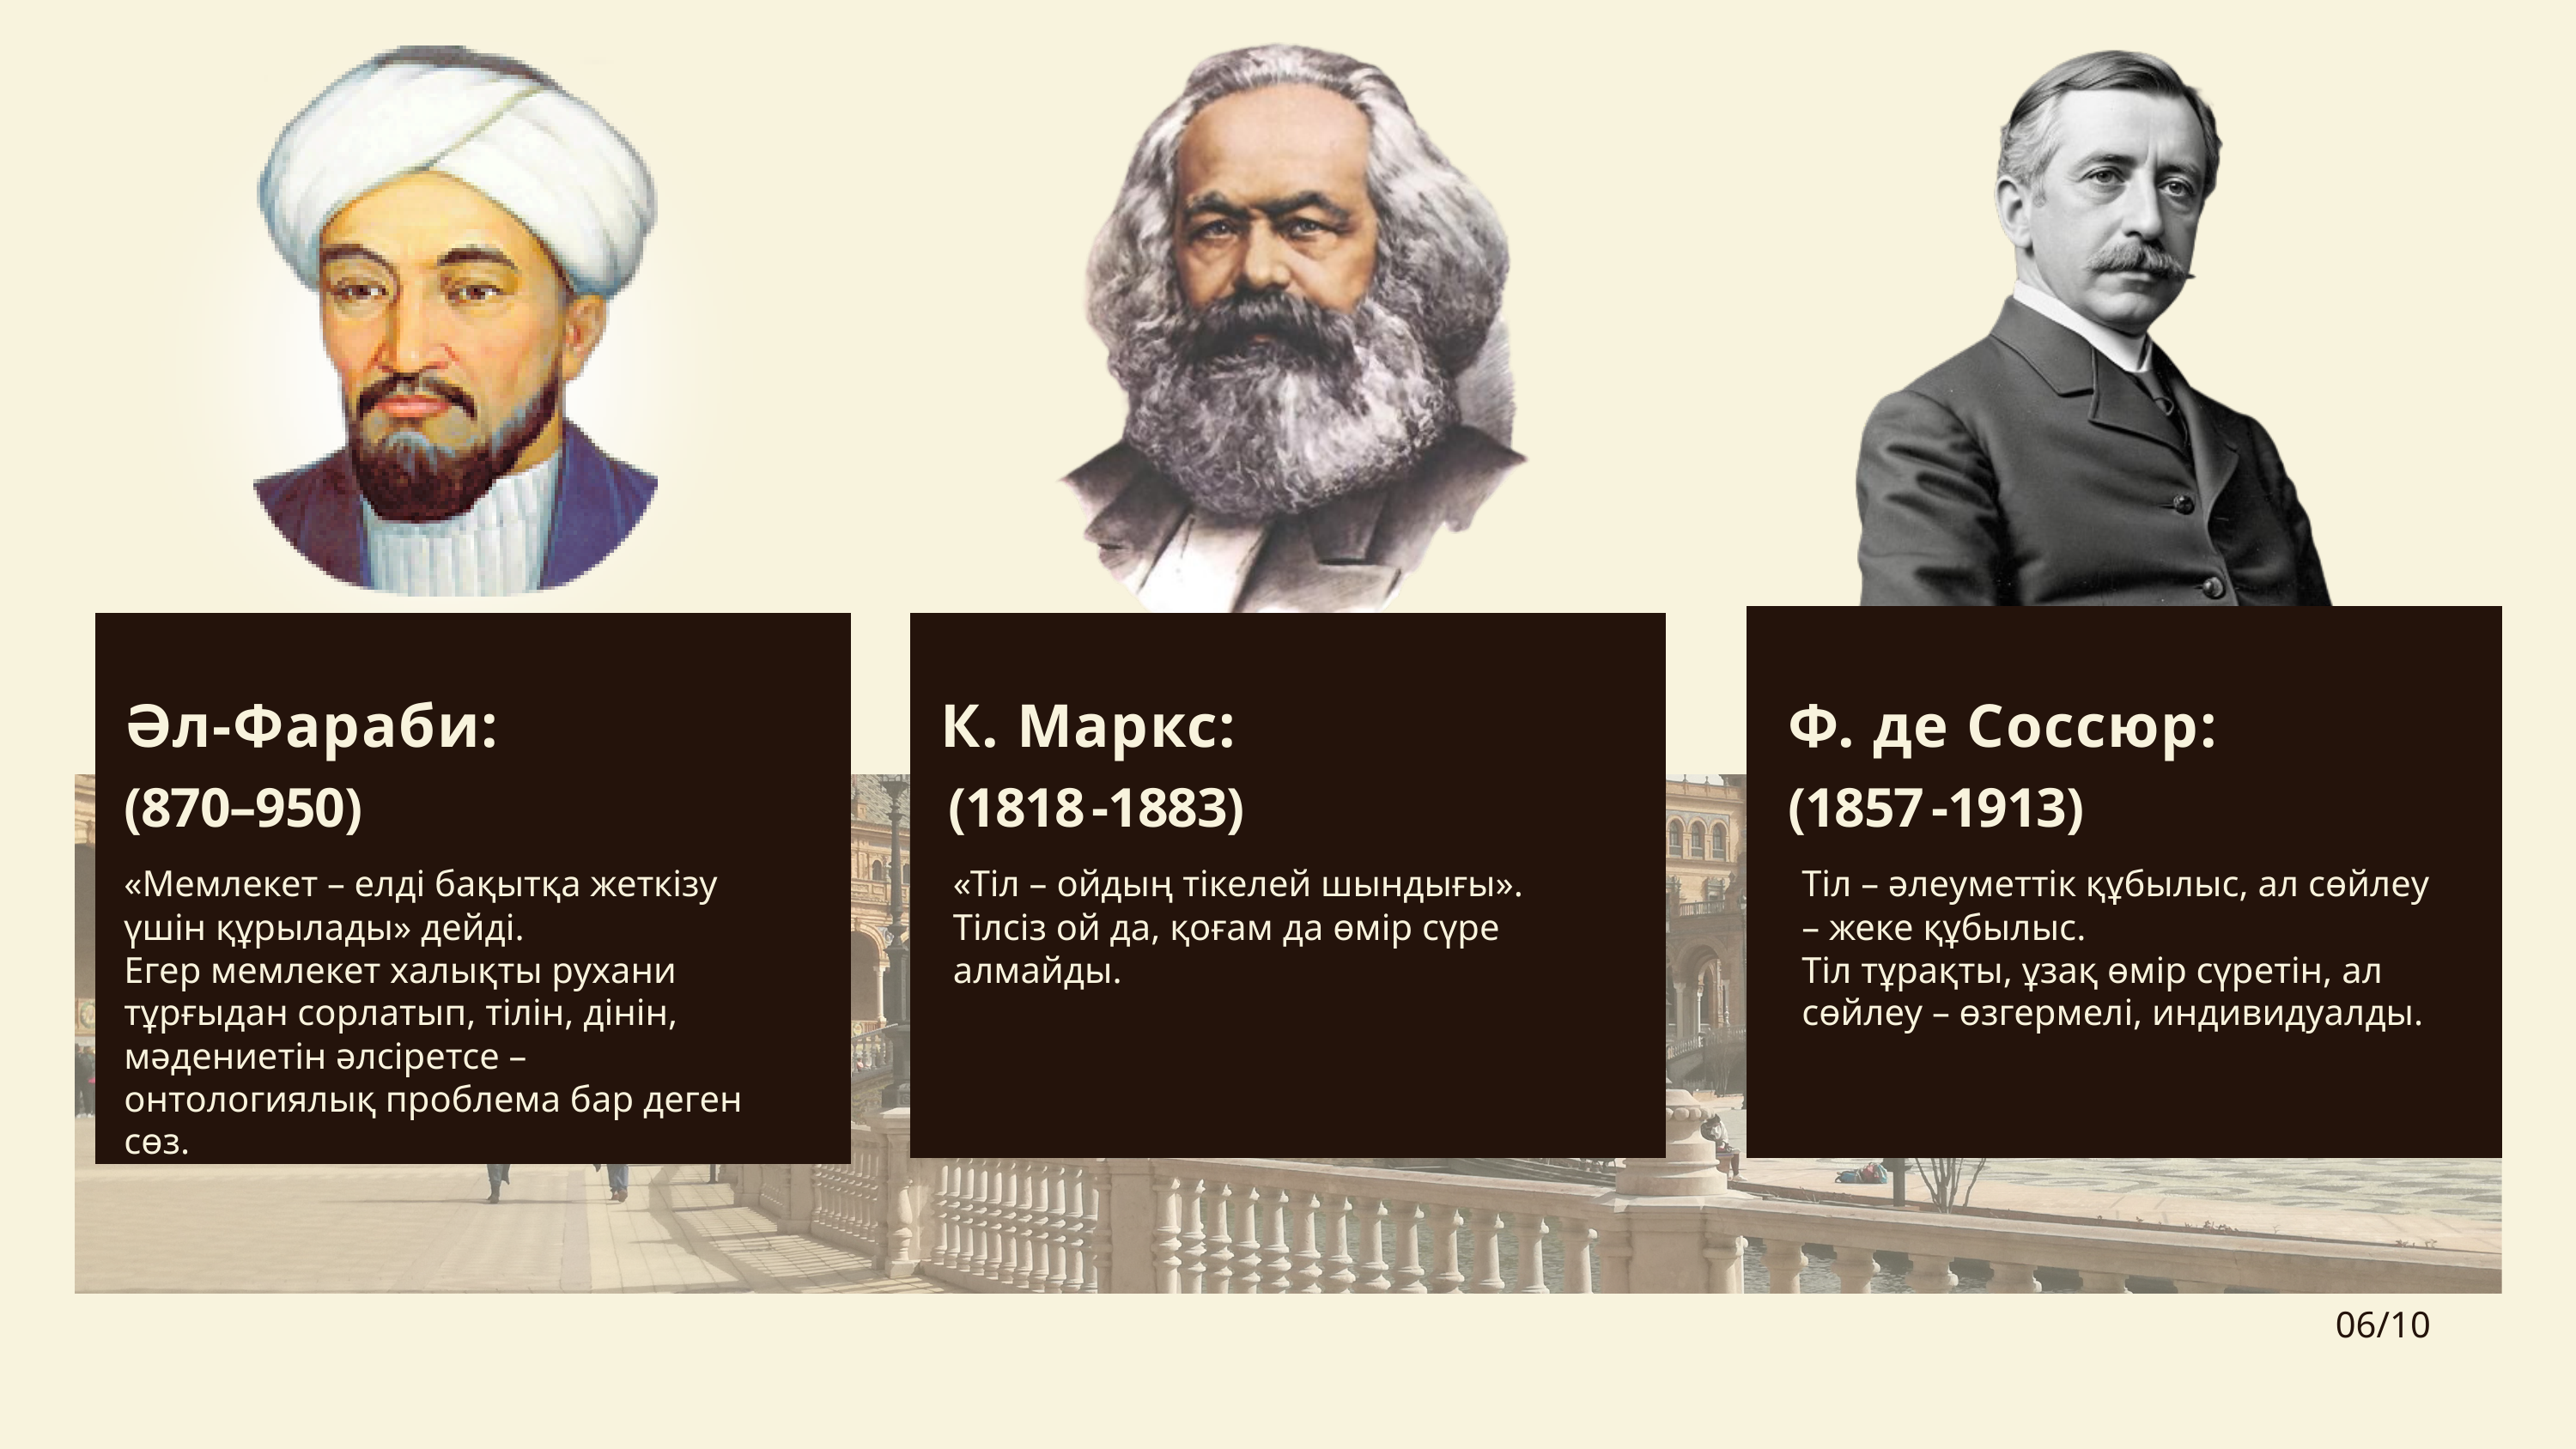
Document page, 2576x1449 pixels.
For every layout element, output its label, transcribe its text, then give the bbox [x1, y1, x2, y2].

text_box [147, 24, 754, 610]
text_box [74, 774, 2502, 1294]
text_box [1801, 40, 2480, 604]
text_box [94, 612, 852, 1165]
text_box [909, 612, 1667, 1158]
text_box 06/10 [2069, 1303, 2432, 1346]
text_box [1025, 0, 1551, 610]
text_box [1746, 605, 2502, 1158]
